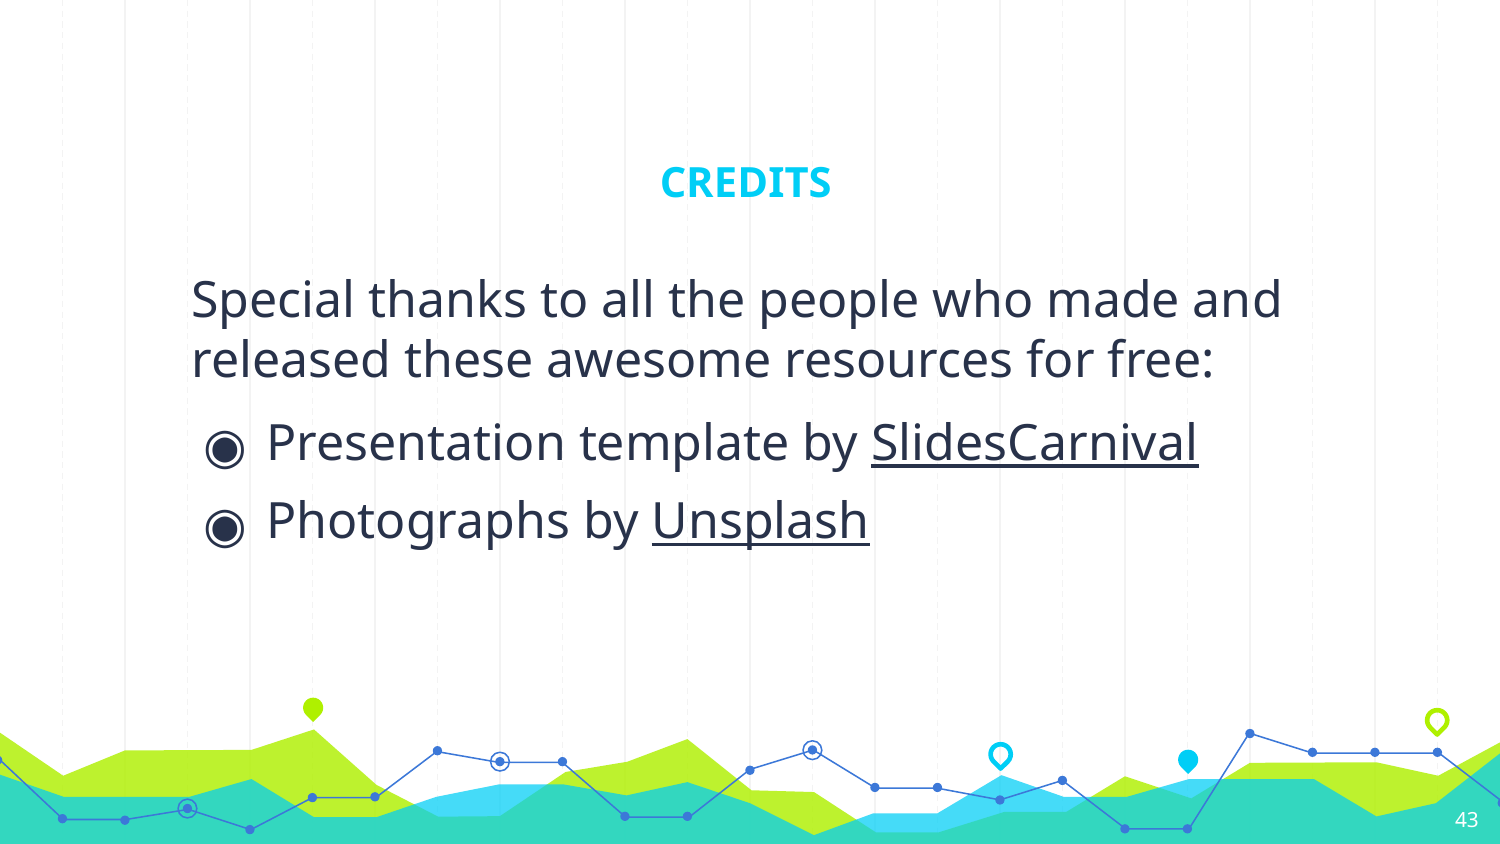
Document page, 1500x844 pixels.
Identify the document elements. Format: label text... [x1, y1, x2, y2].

list Special thanks to all the people who made and released these awesome resources for free: Presentation template by SlidesCarnival Photographs by Unsplash [176, 252, 1325, 568]
slide_number ‹#› [1403, 791, 1494, 844]
title CREDITS [171, 103, 1320, 222]
